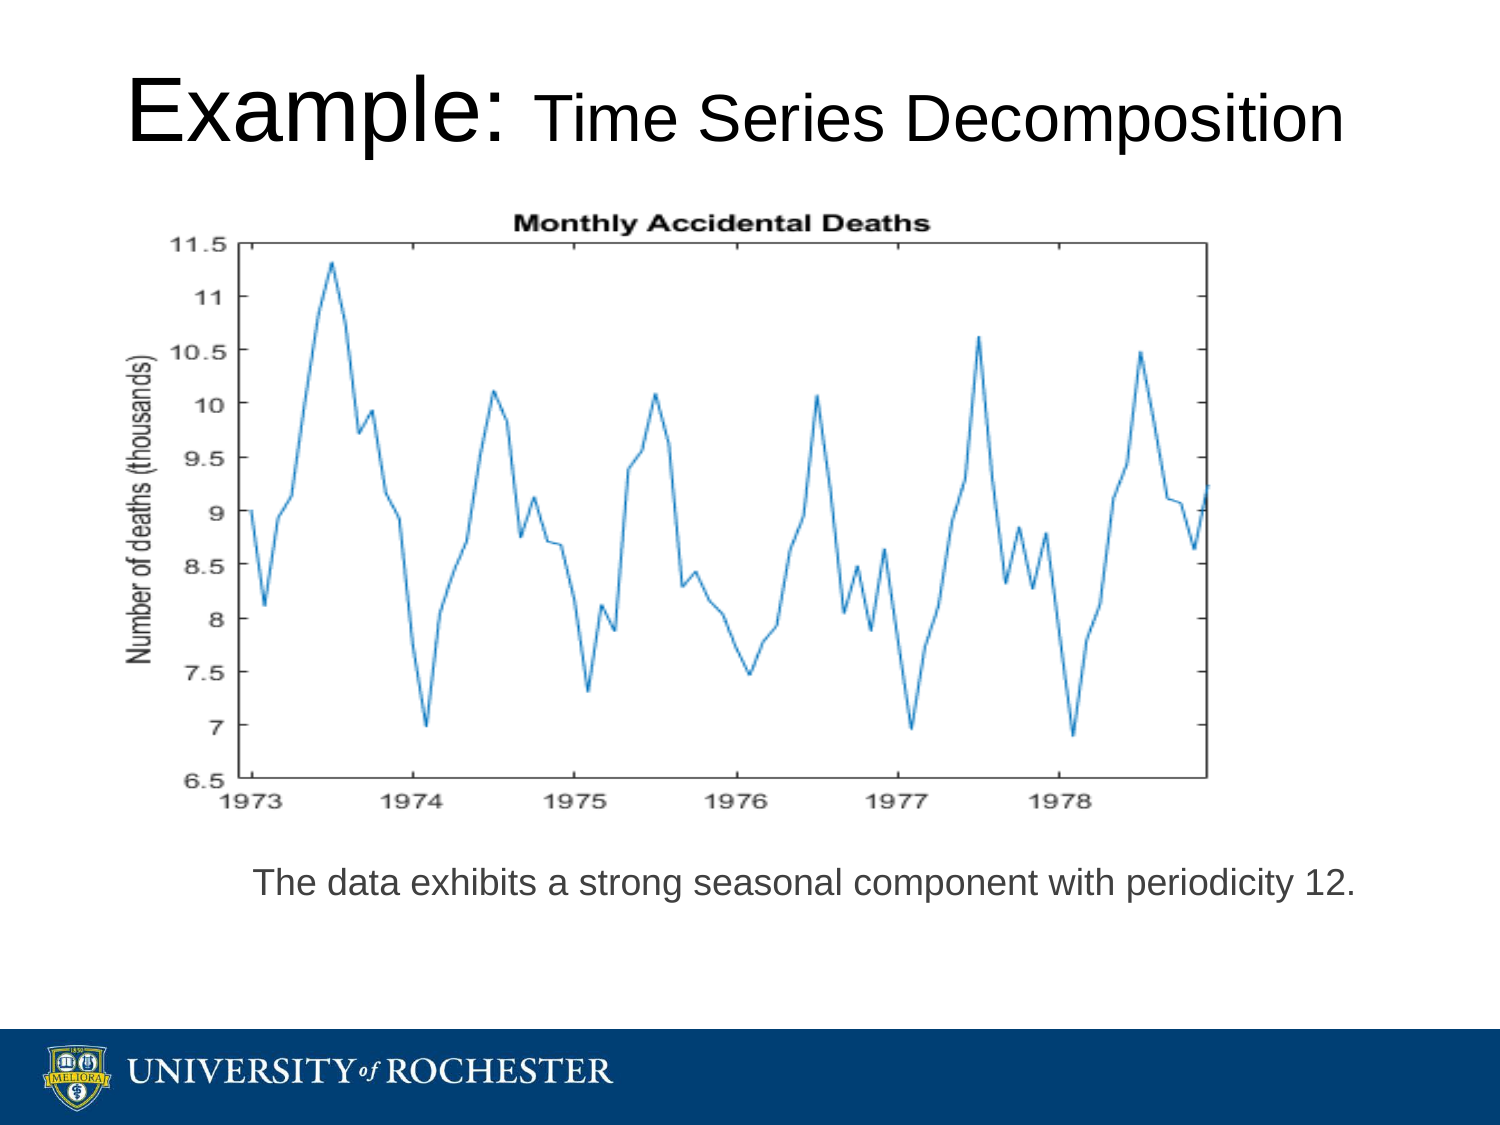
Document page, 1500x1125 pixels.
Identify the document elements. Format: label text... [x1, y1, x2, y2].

picture [74, 194, 1328, 852]
text_box The data exhibits a strong seasonal component with periodicity 12. [237, 850, 1378, 1001]
title Example: Time Series Decomposition [125, 50, 1365, 162]
picture [0, 1029, 1500, 1125]
